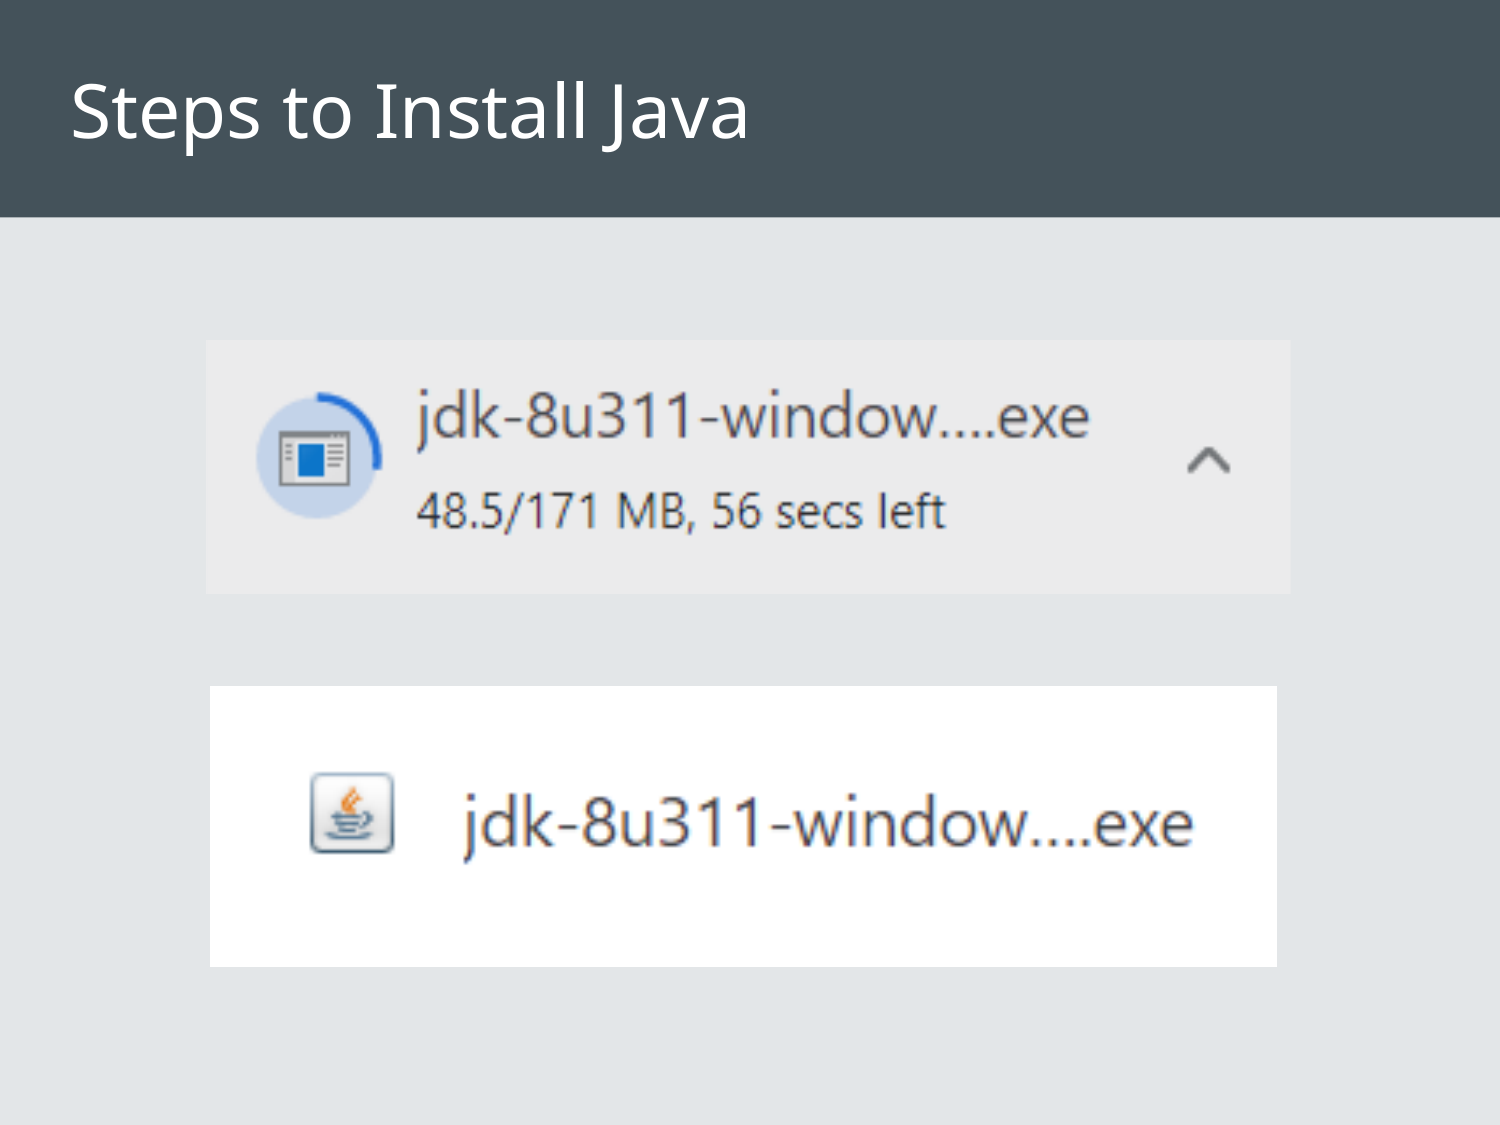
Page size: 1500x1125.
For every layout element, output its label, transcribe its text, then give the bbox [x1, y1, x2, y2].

picture [206, 340, 1291, 594]
title Steps to Install Java [55, 0, 1432, 218]
picture [209, 686, 1277, 967]
